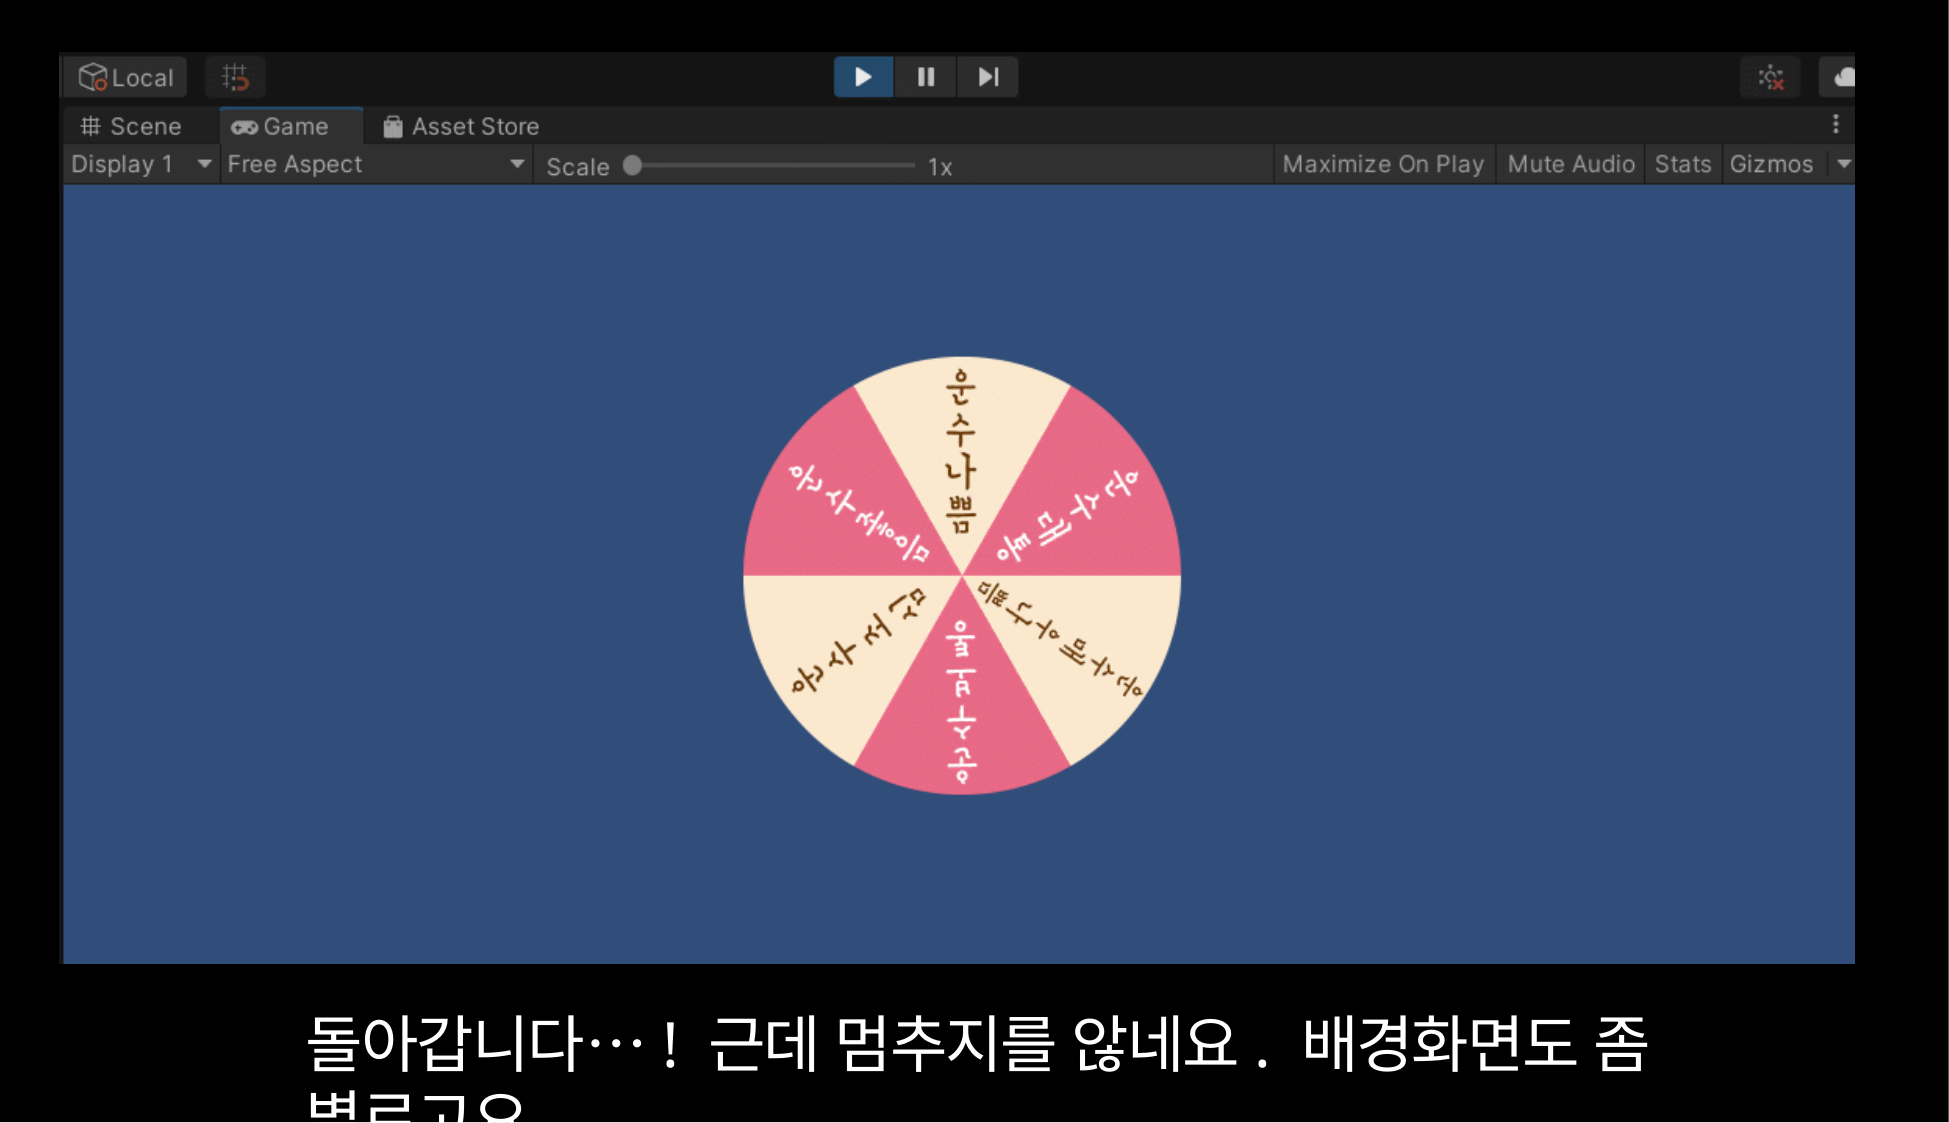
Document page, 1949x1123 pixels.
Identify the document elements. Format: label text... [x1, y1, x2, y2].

picture [59, 52, 1855, 964]
text_box 돌아갑니다…! 근데 멈추지를 않네요. 배경화면도 좀 별로고요 [305, 1004, 1761, 1123]
text_box [0, 0, 1949, 1123]
